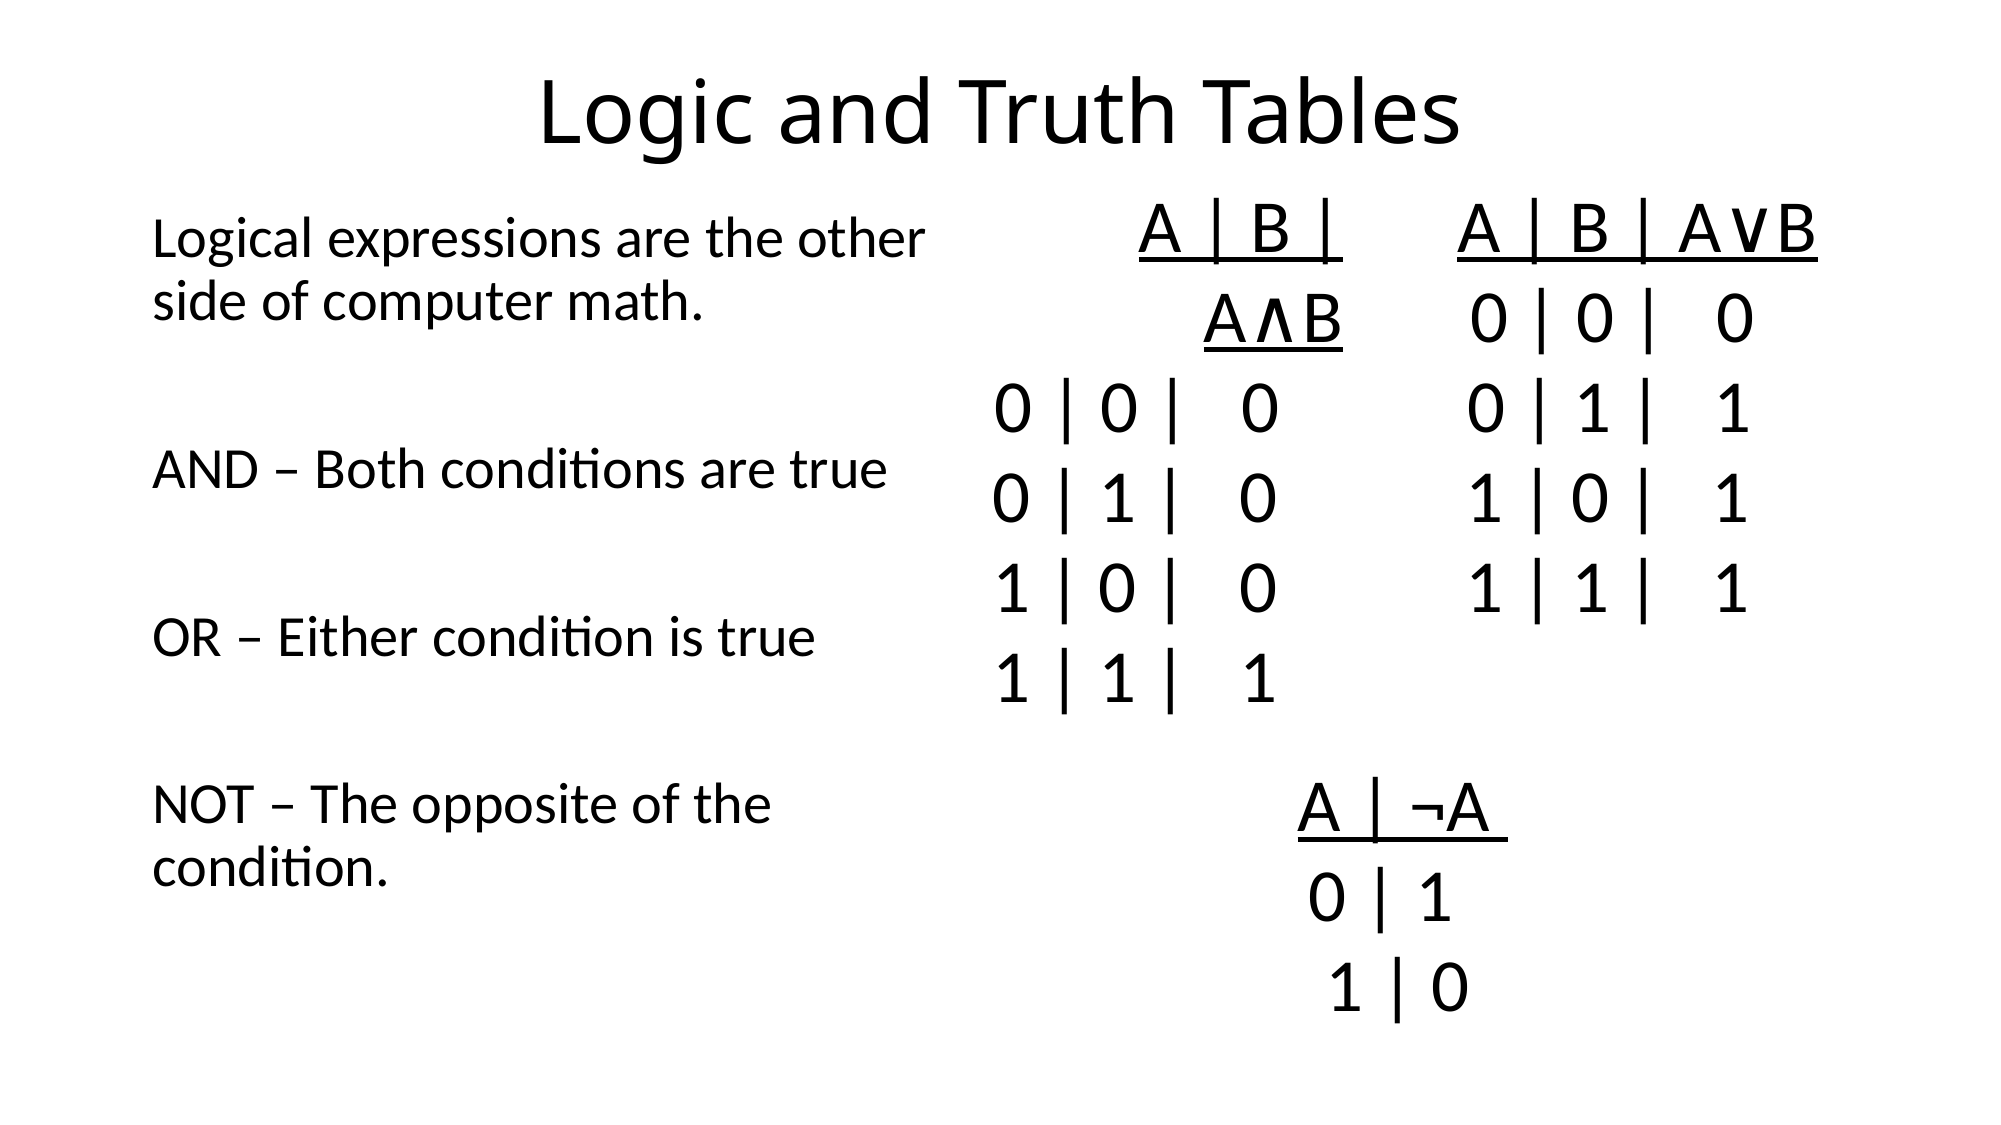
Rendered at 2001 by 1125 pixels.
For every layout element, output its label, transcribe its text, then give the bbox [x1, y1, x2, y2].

title Logic and Truth Tables [137, 59, 1863, 170]
text_box A | B | A∨B 0 | 0 | 0 _ 0 | 1 | 1 _ 1 | 0 | 1 _ 1 | 1 | 1 _ [1407, 169, 1833, 635]
text_box A | B | A∧B 0 | 0 | 0 _ 0 | 1 | 0 _ 1 | 0 | 0 _ 1 | 1 | 1 _ [971, 169, 1358, 725]
text_box A | ¬A 0 | 1_ 1 | 0_ [1135, 749, 1523, 1035]
list Logical expressions are the other side of computer math. AND – Both conditions are true OR – Either condition is true NOT – The opposite of the condition. [137, 200, 988, 1014]
